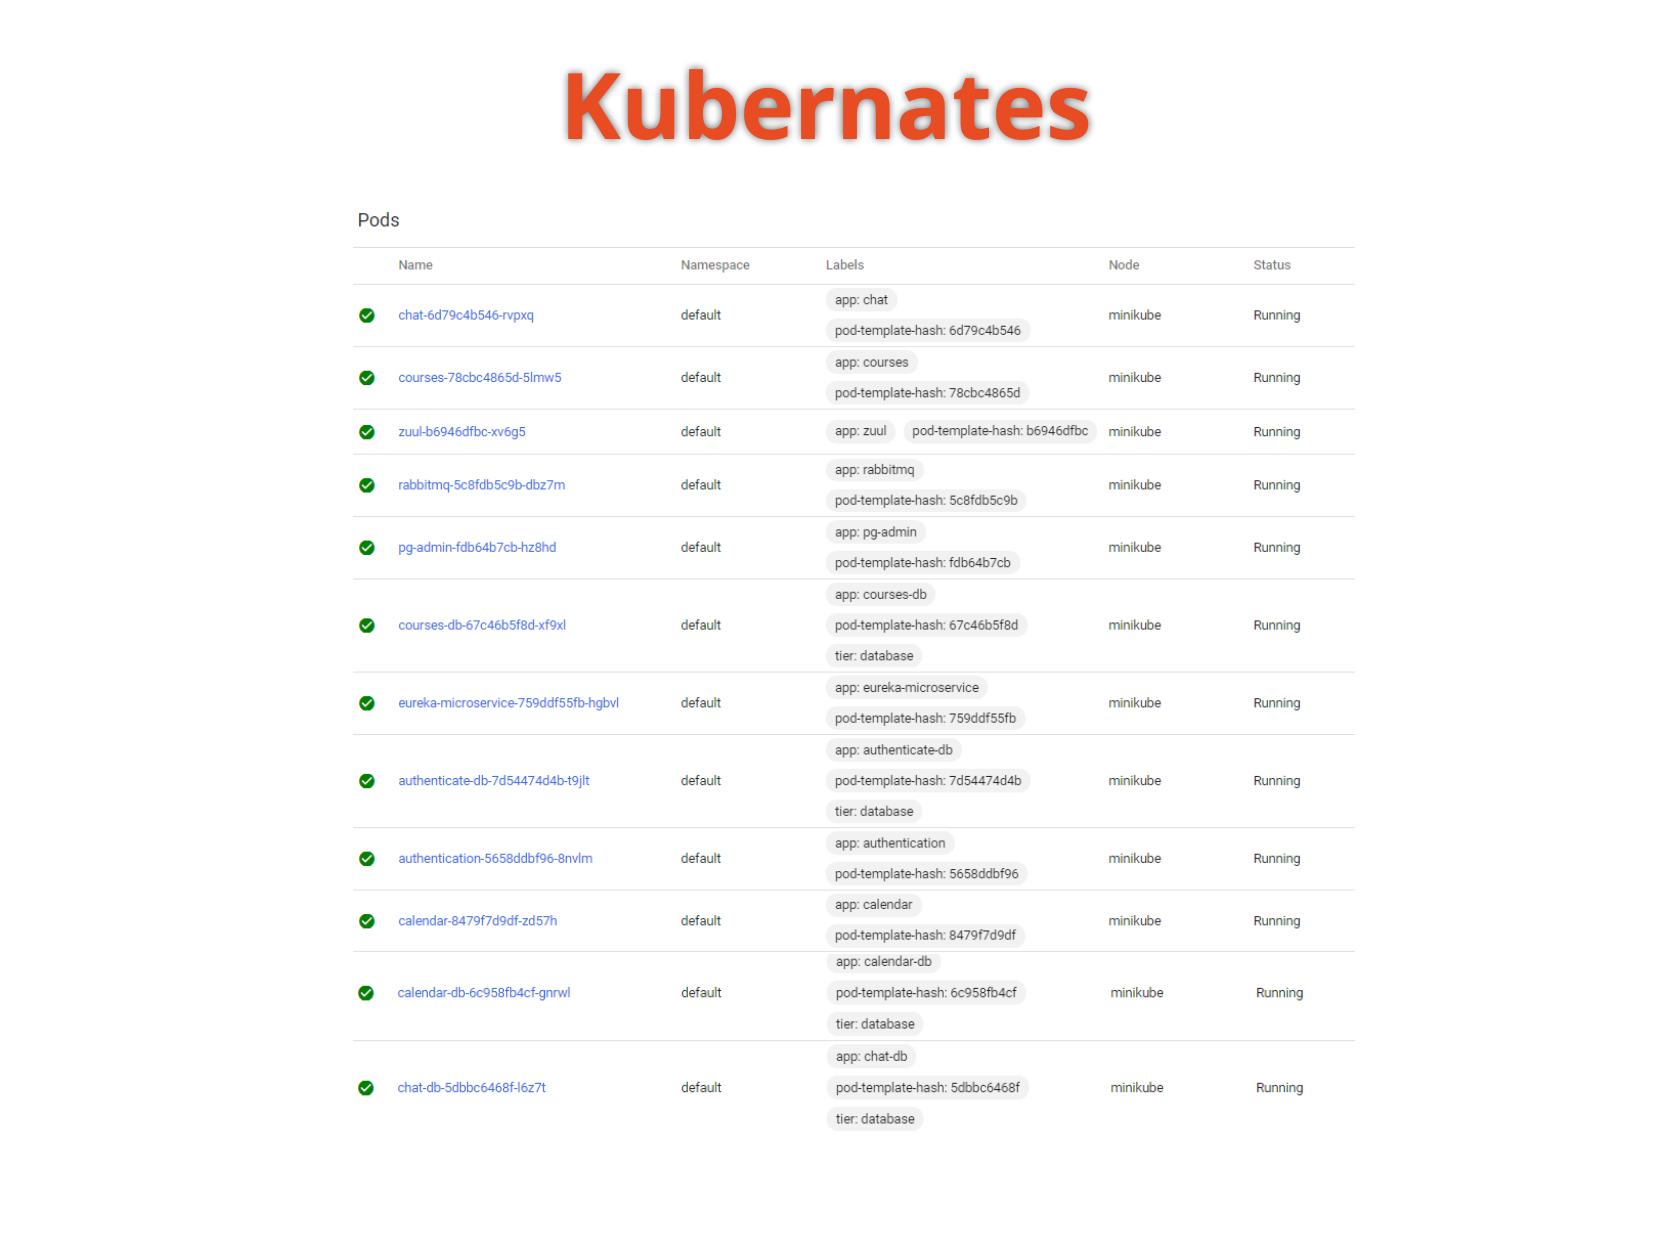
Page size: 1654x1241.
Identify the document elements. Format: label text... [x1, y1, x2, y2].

picture [353, 205, 1355, 1136]
title Kubernates [170, 0, 1483, 206]
